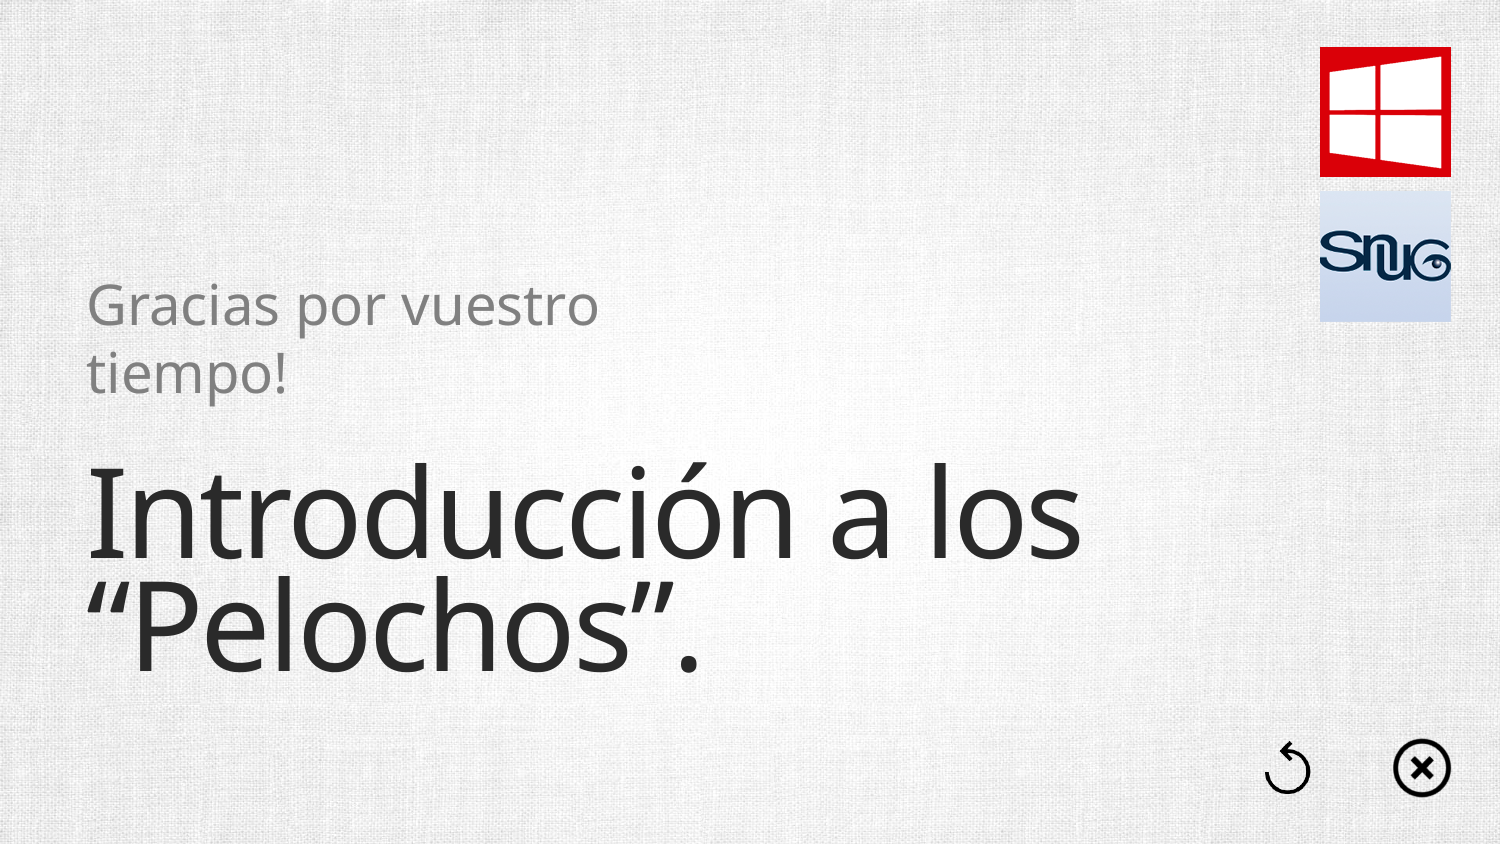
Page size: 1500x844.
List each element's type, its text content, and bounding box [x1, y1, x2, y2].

title Introducción a los “Pelochos”. [71, 410, 1223, 753]
picture [0, 0, 1500, 844]
subtitle Gracias por vuestro tiempo! [71, 261, 809, 321]
